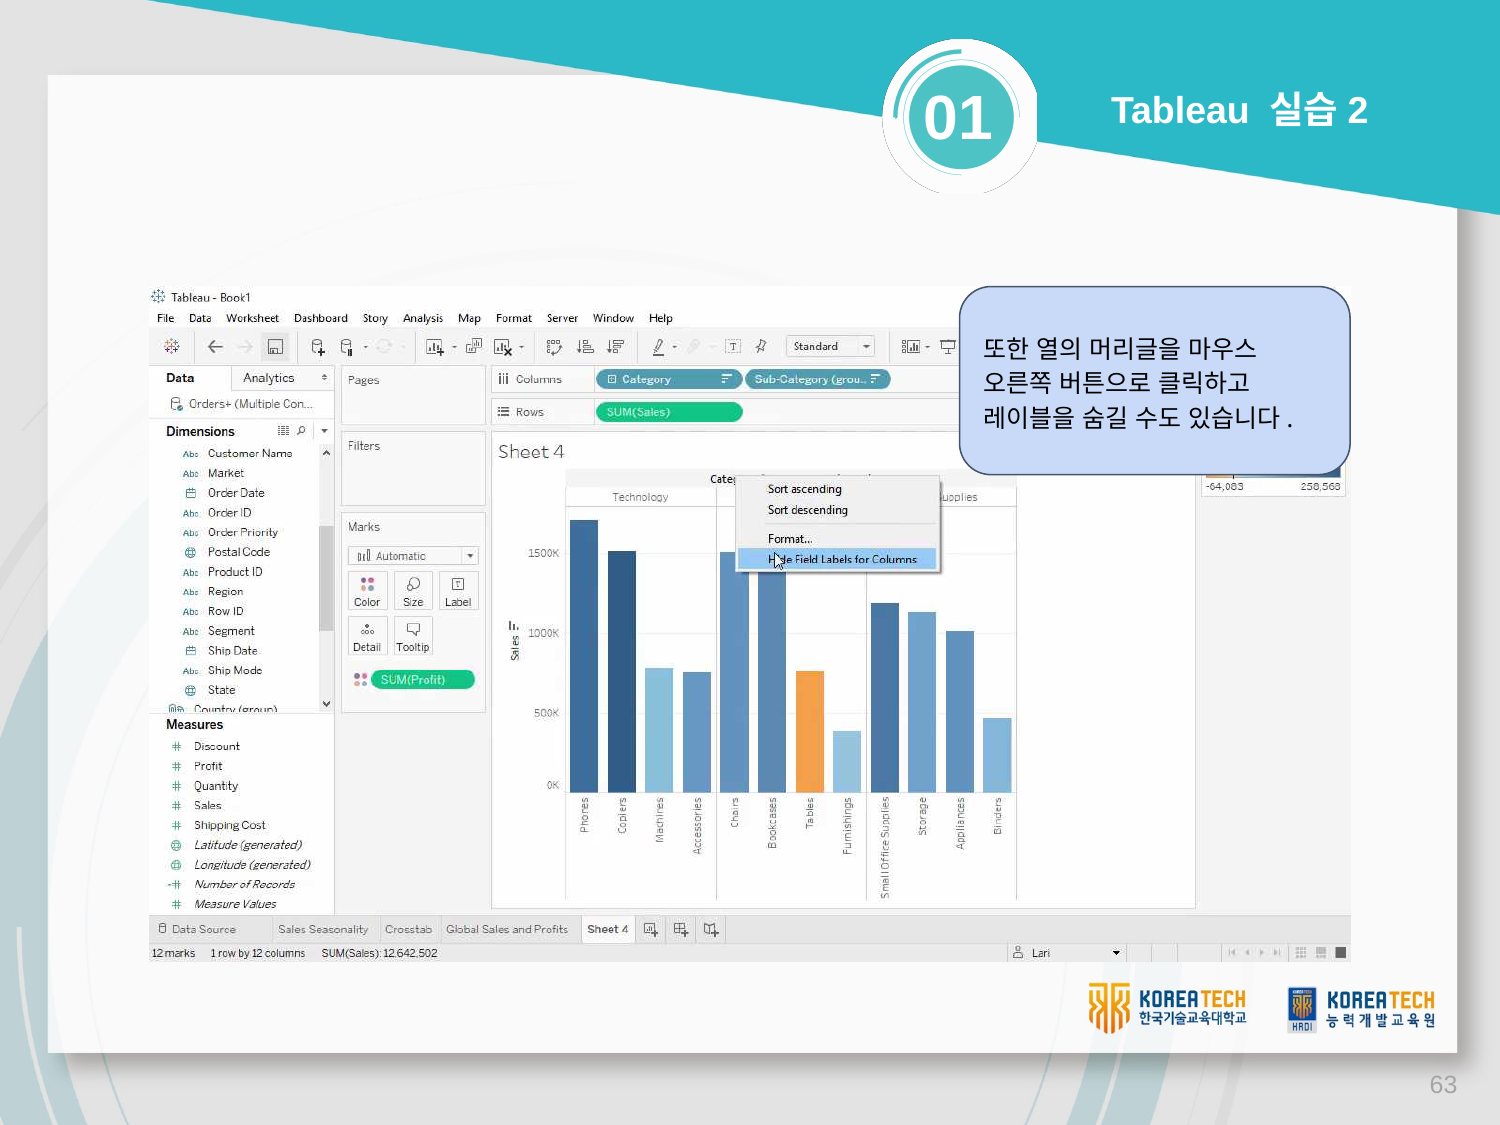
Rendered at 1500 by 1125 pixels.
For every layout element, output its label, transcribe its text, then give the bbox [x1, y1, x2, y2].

slide_number 63 [1225, 1053, 1473, 1114]
text_box [120, 170, 1273, 262]
text_box Tableau 실습2 [1046, 78, 1433, 140]
picture [0, 0, 1500, 1125]
